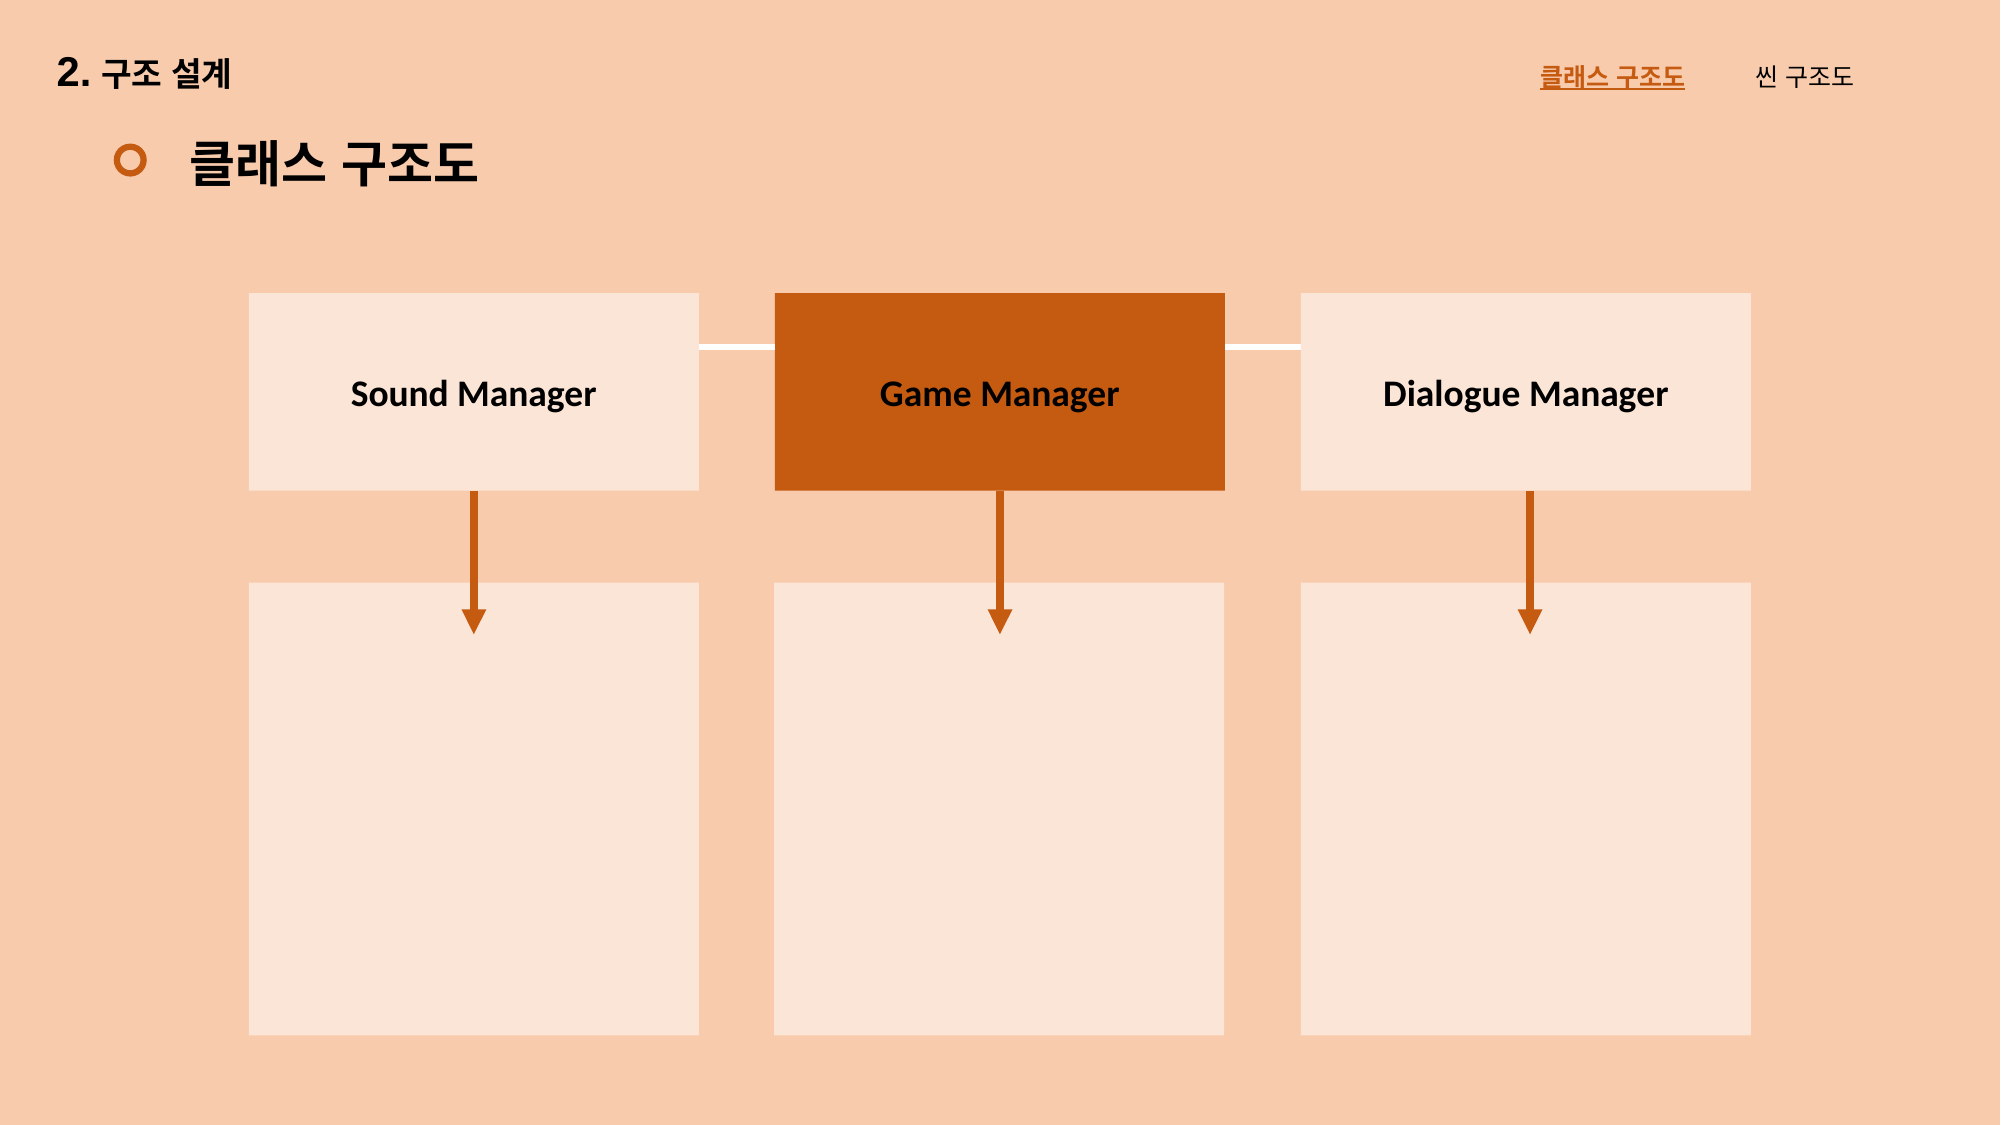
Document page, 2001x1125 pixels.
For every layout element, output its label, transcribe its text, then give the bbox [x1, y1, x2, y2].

text_box [1300, 581, 1752, 1037]
text_box [248, 581, 700, 1037]
text_box [115, 145, 145, 175]
text_box 클래스 구조도 [174, 125, 495, 201]
text_box [773, 581, 1225, 1037]
text_box Sound Manager [248, 292, 700, 492]
text_box Dialogue Manager [1300, 292, 1752, 492]
text_box 2.구조 설계 [41, 37, 536, 103]
text_box Game Manager [774, 292, 1226, 492]
text_box 클래스 구조도 씬 구조도 [1525, 53, 1921, 99]
